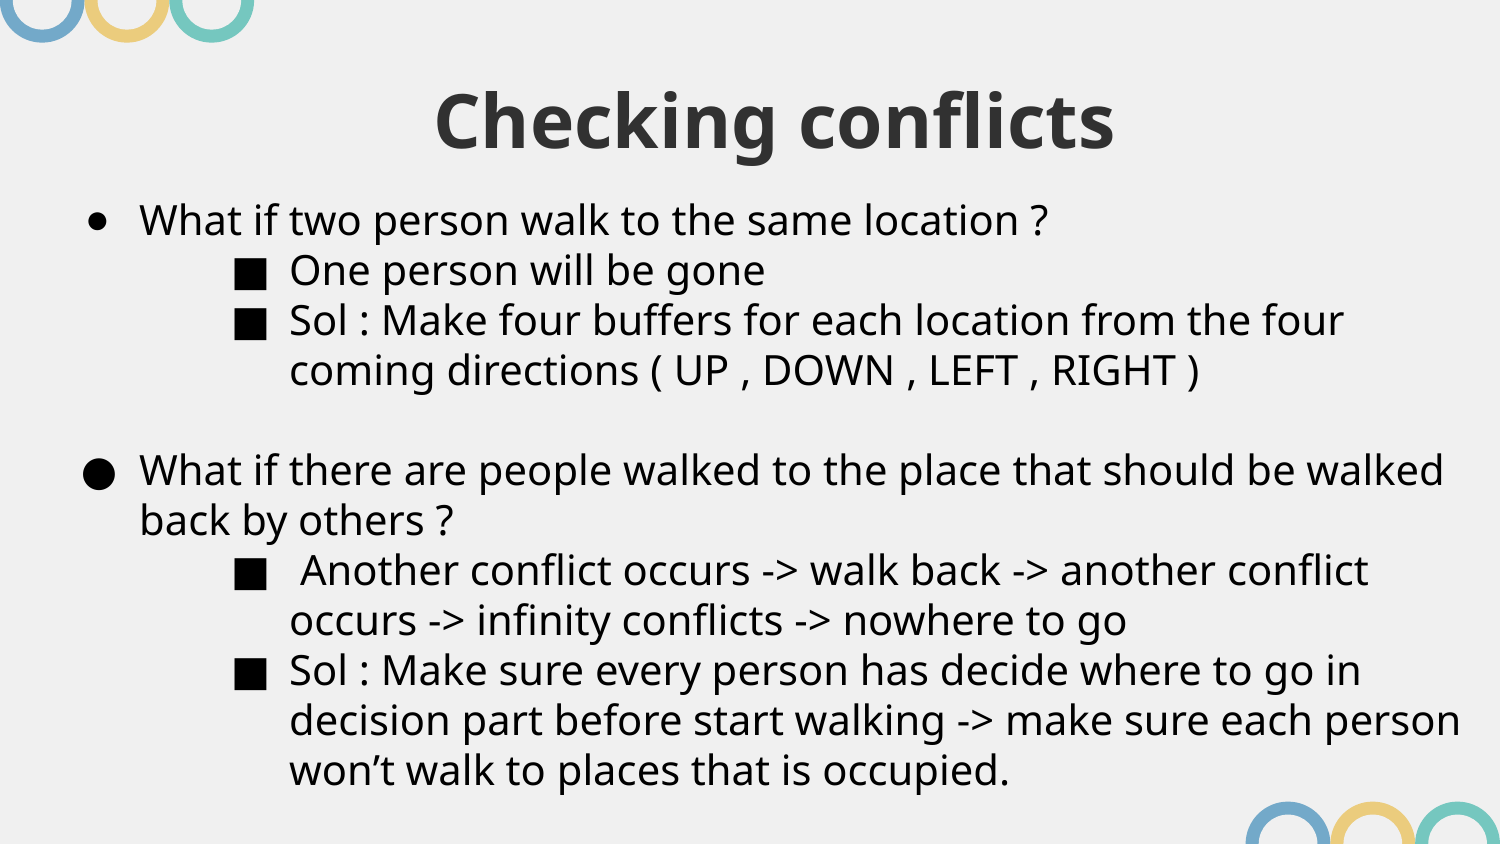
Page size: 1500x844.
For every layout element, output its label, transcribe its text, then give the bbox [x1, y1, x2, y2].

list What if two person walk to the same location ? One person will be gone Sol : Make four buffers for each location from the four coming directions ( UP , DOWN , LEFT , RIGHT ) What if there are people walked to the place that should be walked back by others ? Another conflict occurs -> walk back -> another conflict occurs -> infinity conflicts -> nowhere to go Sol : Make sure every person has decide where to go in decision part before start walking -> make sure each person won’t walk to places that is occupied. [49, 149, 1490, 728]
title Checking conflicts [49, 88, 1500, 149]
